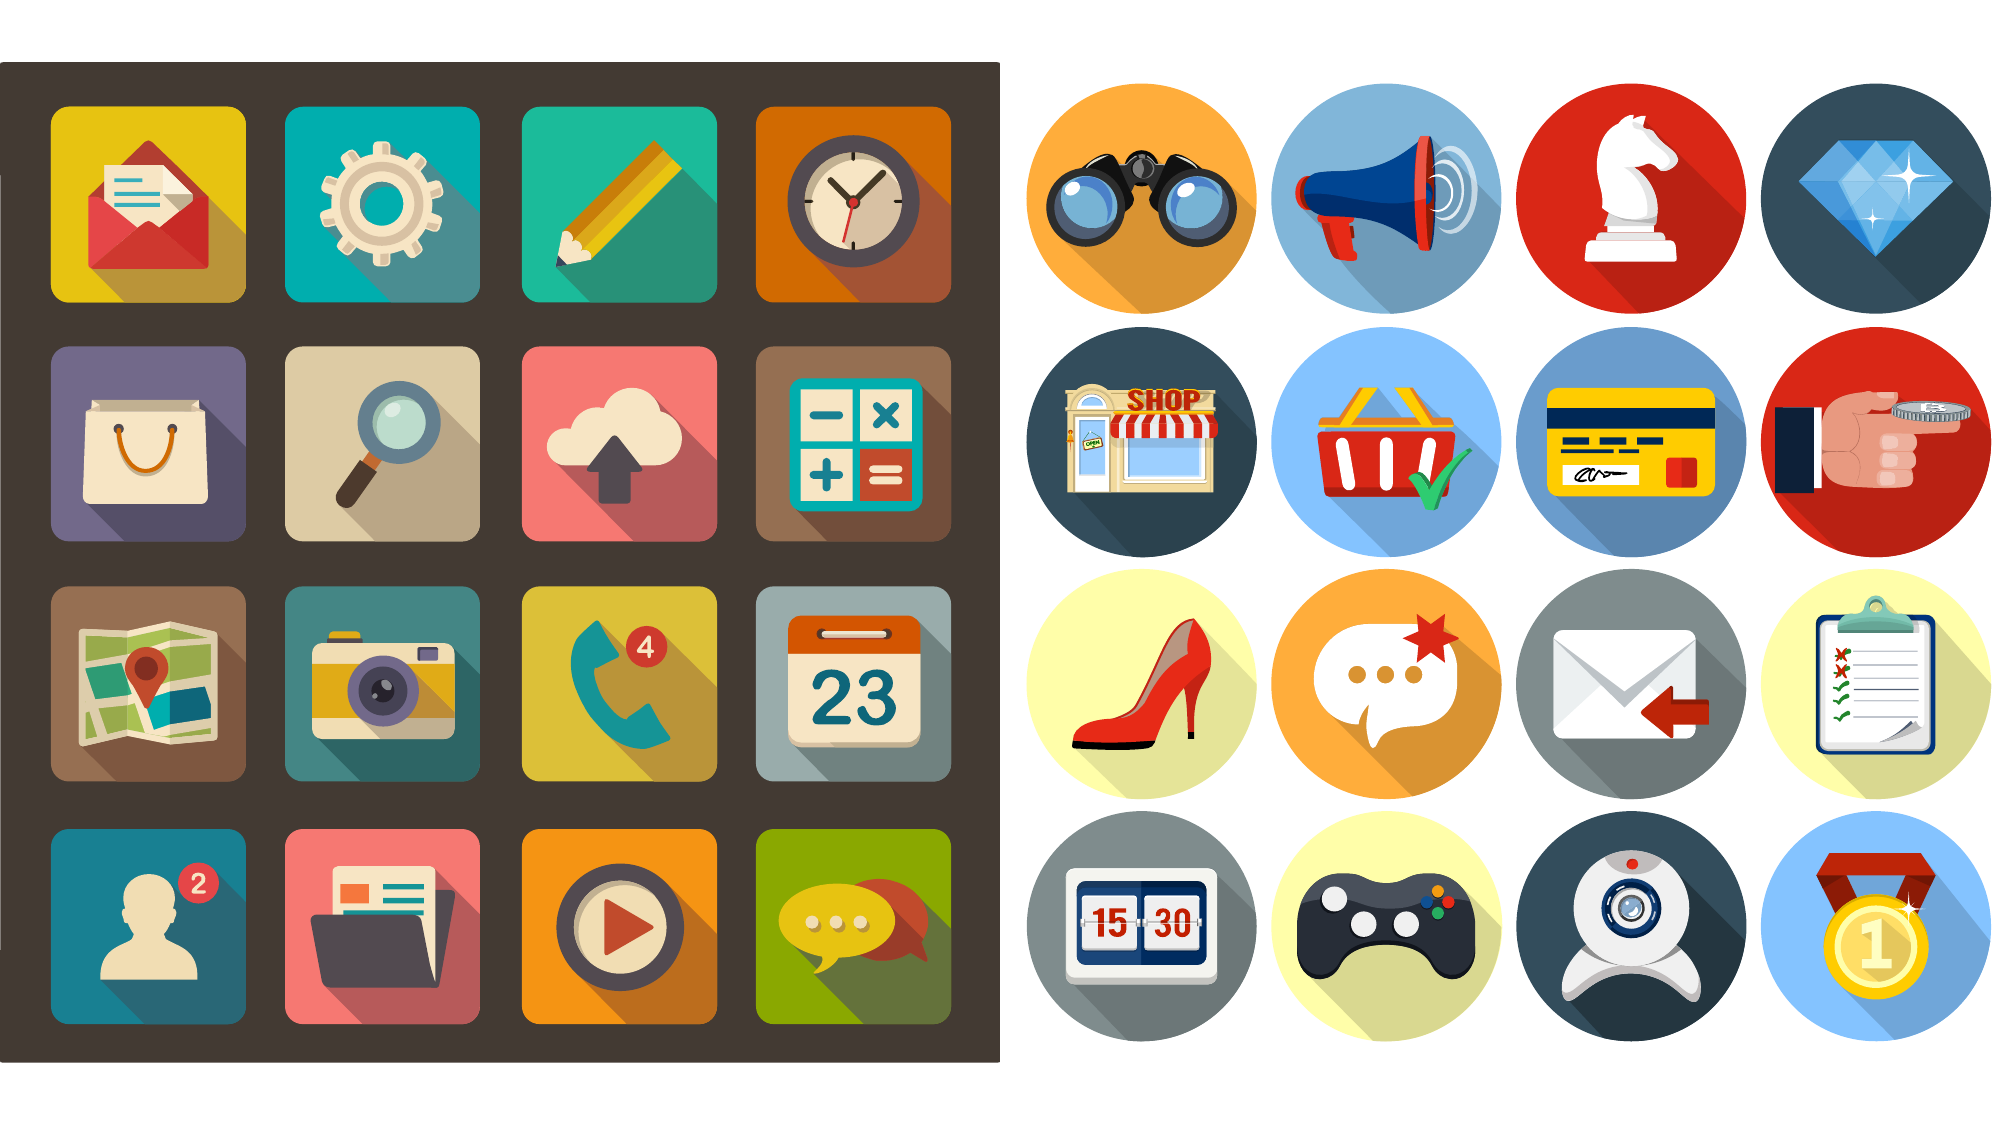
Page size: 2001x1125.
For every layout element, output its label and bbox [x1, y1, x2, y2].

text_box [0, 62, 1000, 1063]
text_box [1026, 83, 1992, 1042]
